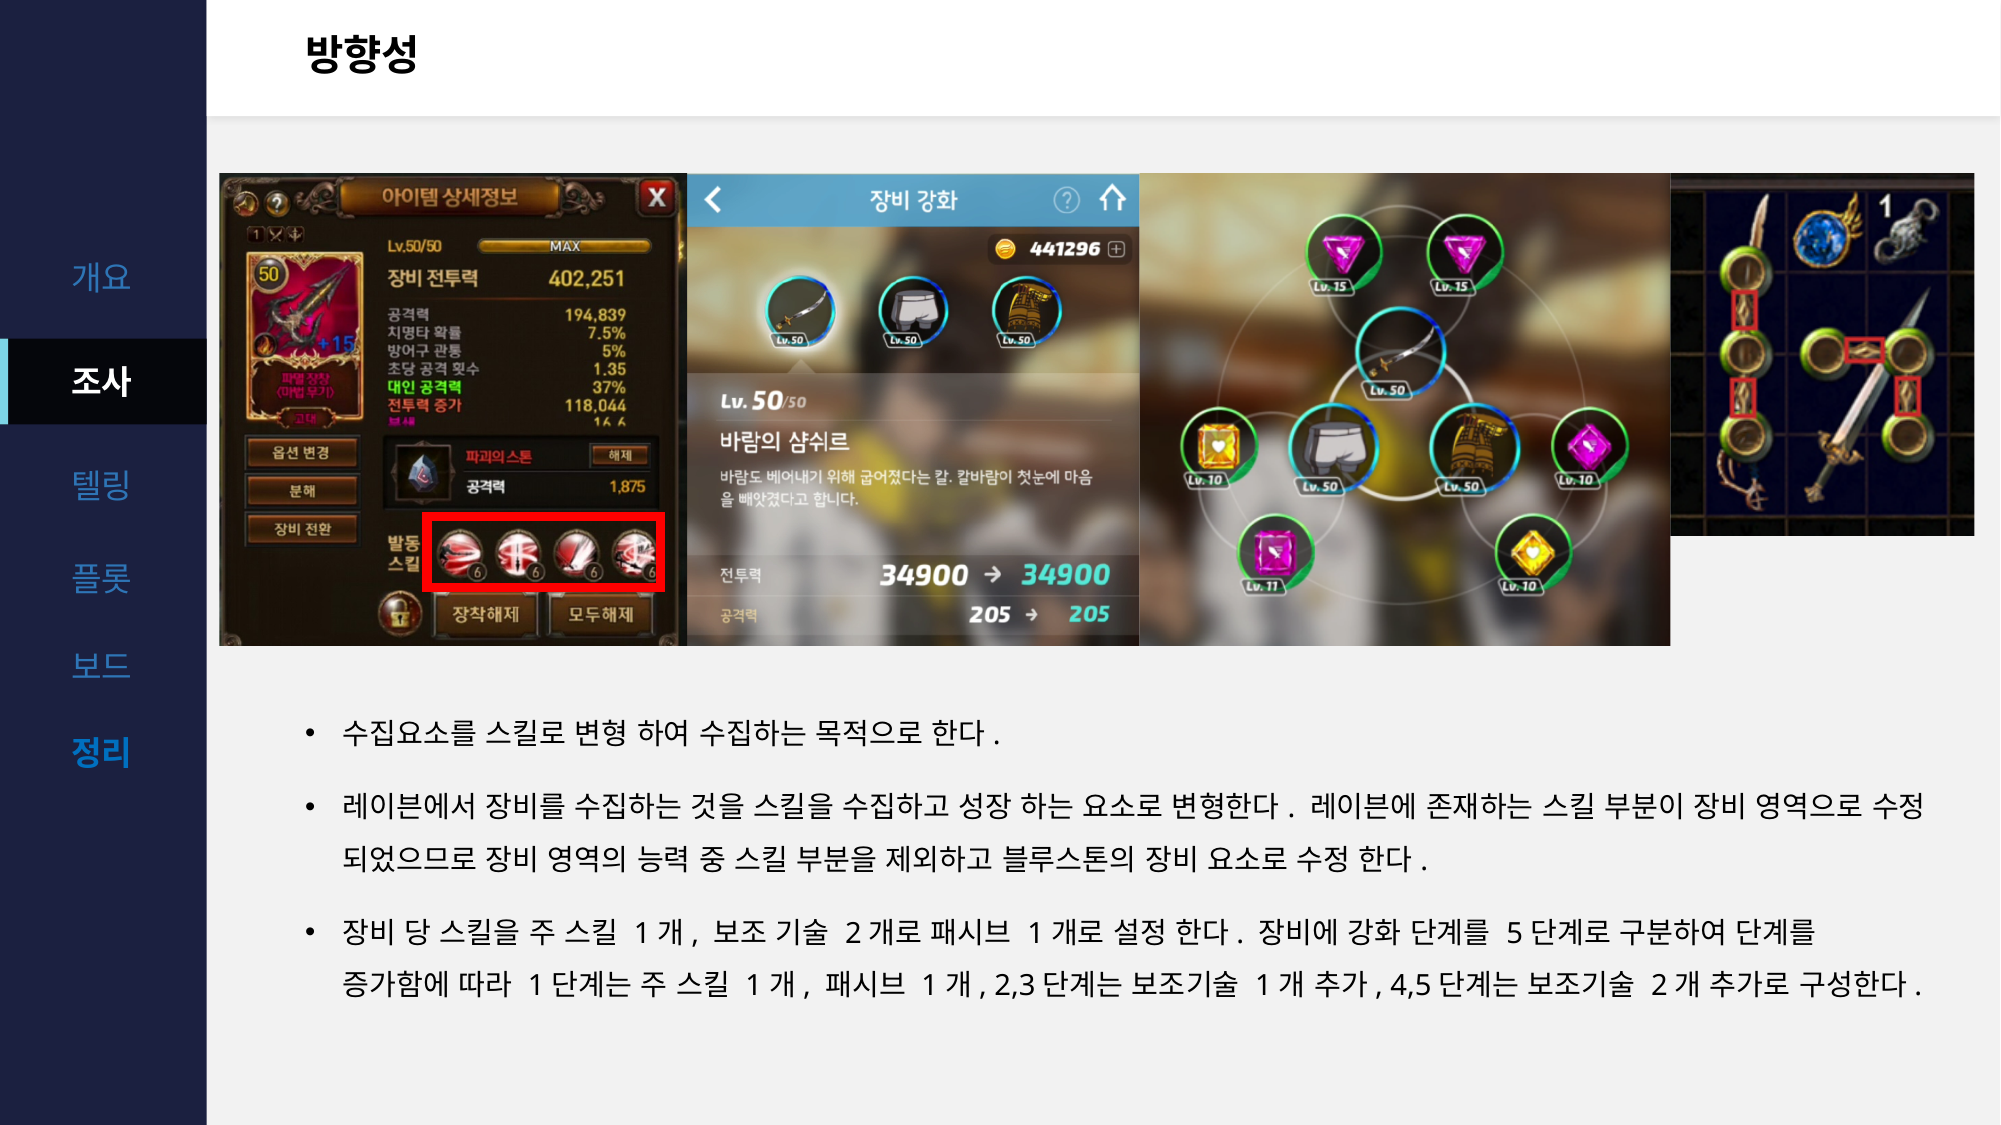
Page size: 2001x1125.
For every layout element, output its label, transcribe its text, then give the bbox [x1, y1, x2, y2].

title 방향성 [290, 0, 1805, 115]
list 수집요소를 스킬로 변형 하여 수집하는 목적으로 한다. 레이븐에서 장비를 수집하는 것을 스킬을 수집하고 성장 하는 요소로 변형한다. 레이븐에 존재하는 스킬 부분이 장비 영역으로 수정 되었으므로 장비 영역의 능력 중 스킬 부분을 제외하고 블루스톤의 장비 요소로 수정 한다. 장비 당 스킬을 주 스킬 1개, 보조 기술 2개로 패시브 1개로 설정 한다. 장비에 강화 단계를 5단계로 구분하여 단계를 증가함에 따라 1단계는 주 스킬 1개, 패시브 1개, 2,3단계는 보조기술 1개 추가, 4,5단계는 보조기술 2개 추가로 구성한다. [290, 690, 1944, 1027]
picture [219, 173, 1975, 646]
